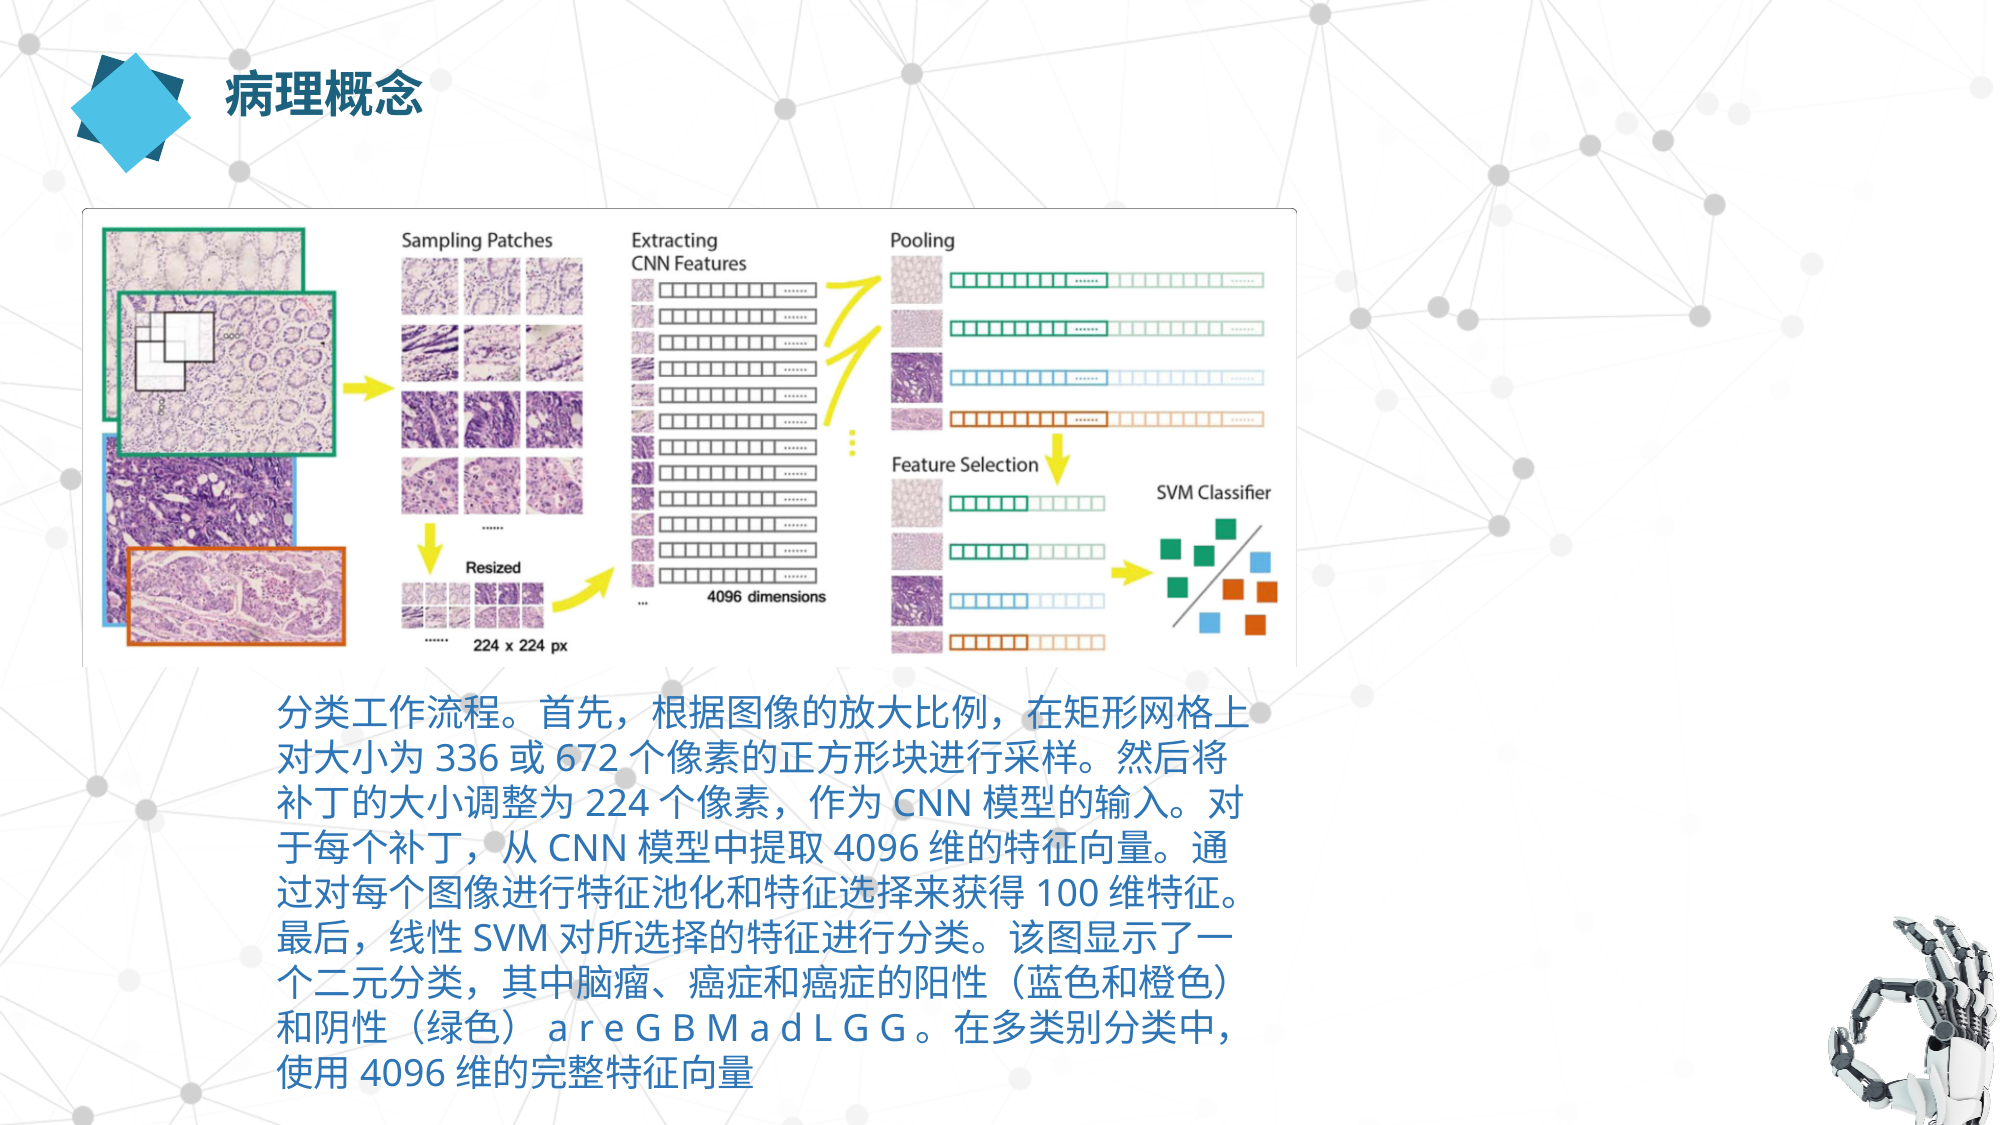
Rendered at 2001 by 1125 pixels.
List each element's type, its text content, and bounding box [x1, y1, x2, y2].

text_box 病理概念 [210, 54, 440, 130]
picture [82, 208, 1297, 667]
text_box 分类工作流程。首先，根据图像的放大比例，在矩形网格上对大小为336或672个像素的正方形块进行采样。然后将补丁的大小调整为224个像素，作为CNN模型的输入。对于每个补丁，从CNN模型中提取4096维的特征向量。通过对每个图像进行特征池化和特征选择来获得100维特征。最后，线性SVM对所选择的特征进行分类。该图显示了一个二元分类，其中脑瘤、癌症和癌症的阳性（蓝色和橙色）和阴性（绿色）a r e G B M a d L G G。在多类别分类中，使用4096维的完整特征向量 [261, 681, 1278, 1101]
picture [1780, 915, 2001, 1125]
